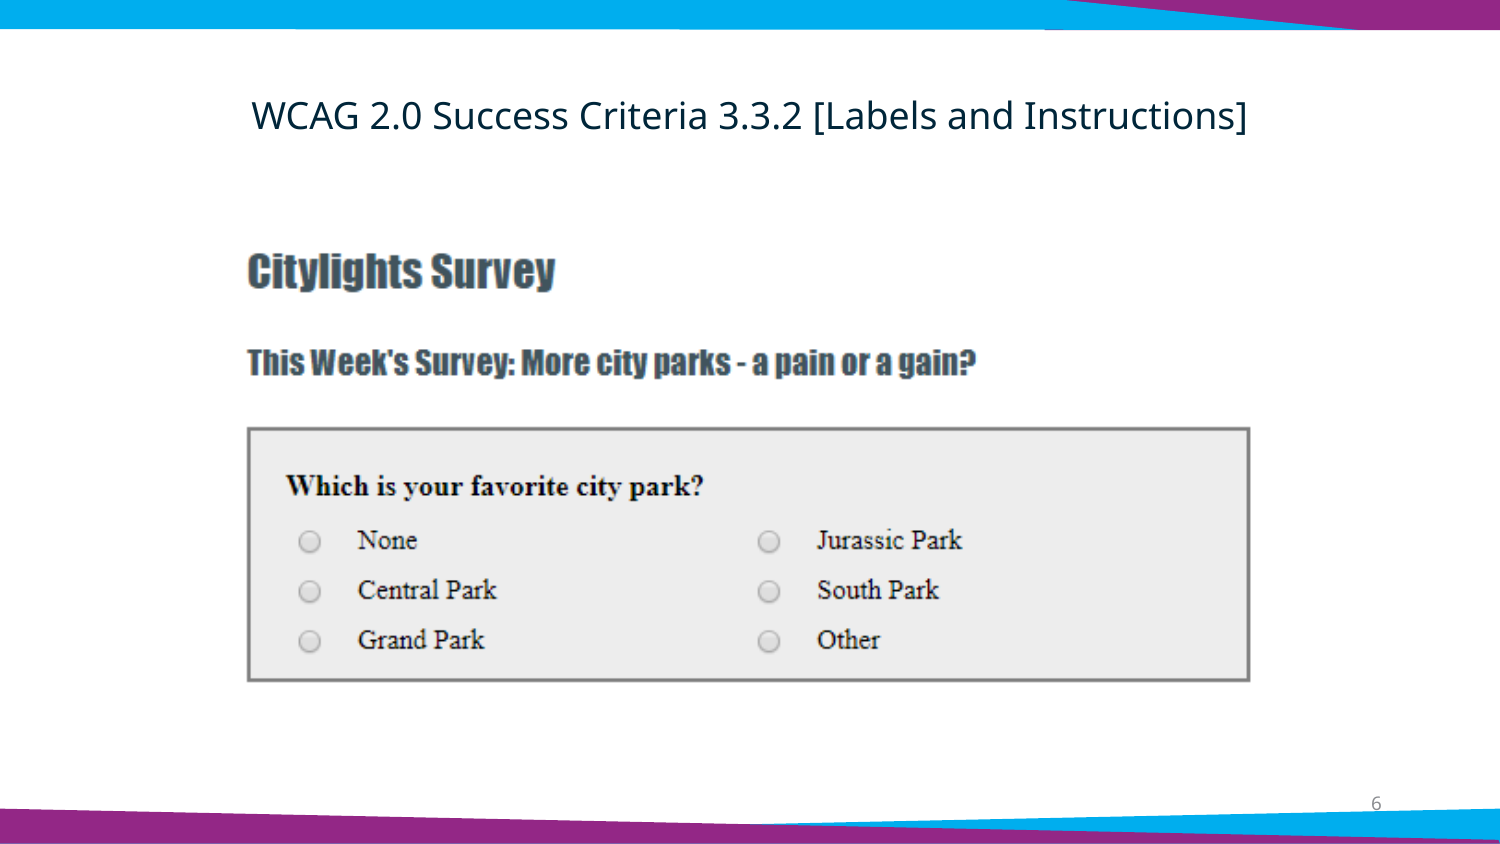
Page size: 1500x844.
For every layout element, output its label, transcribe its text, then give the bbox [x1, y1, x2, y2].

text_box WCAG 2.0 Success Criteria 3.3.2 [Labels and Instructions] [0, 84, 1500, 145]
picture [240, 239, 1260, 688]
slide_number 6 [1059, 782, 1397, 827]
